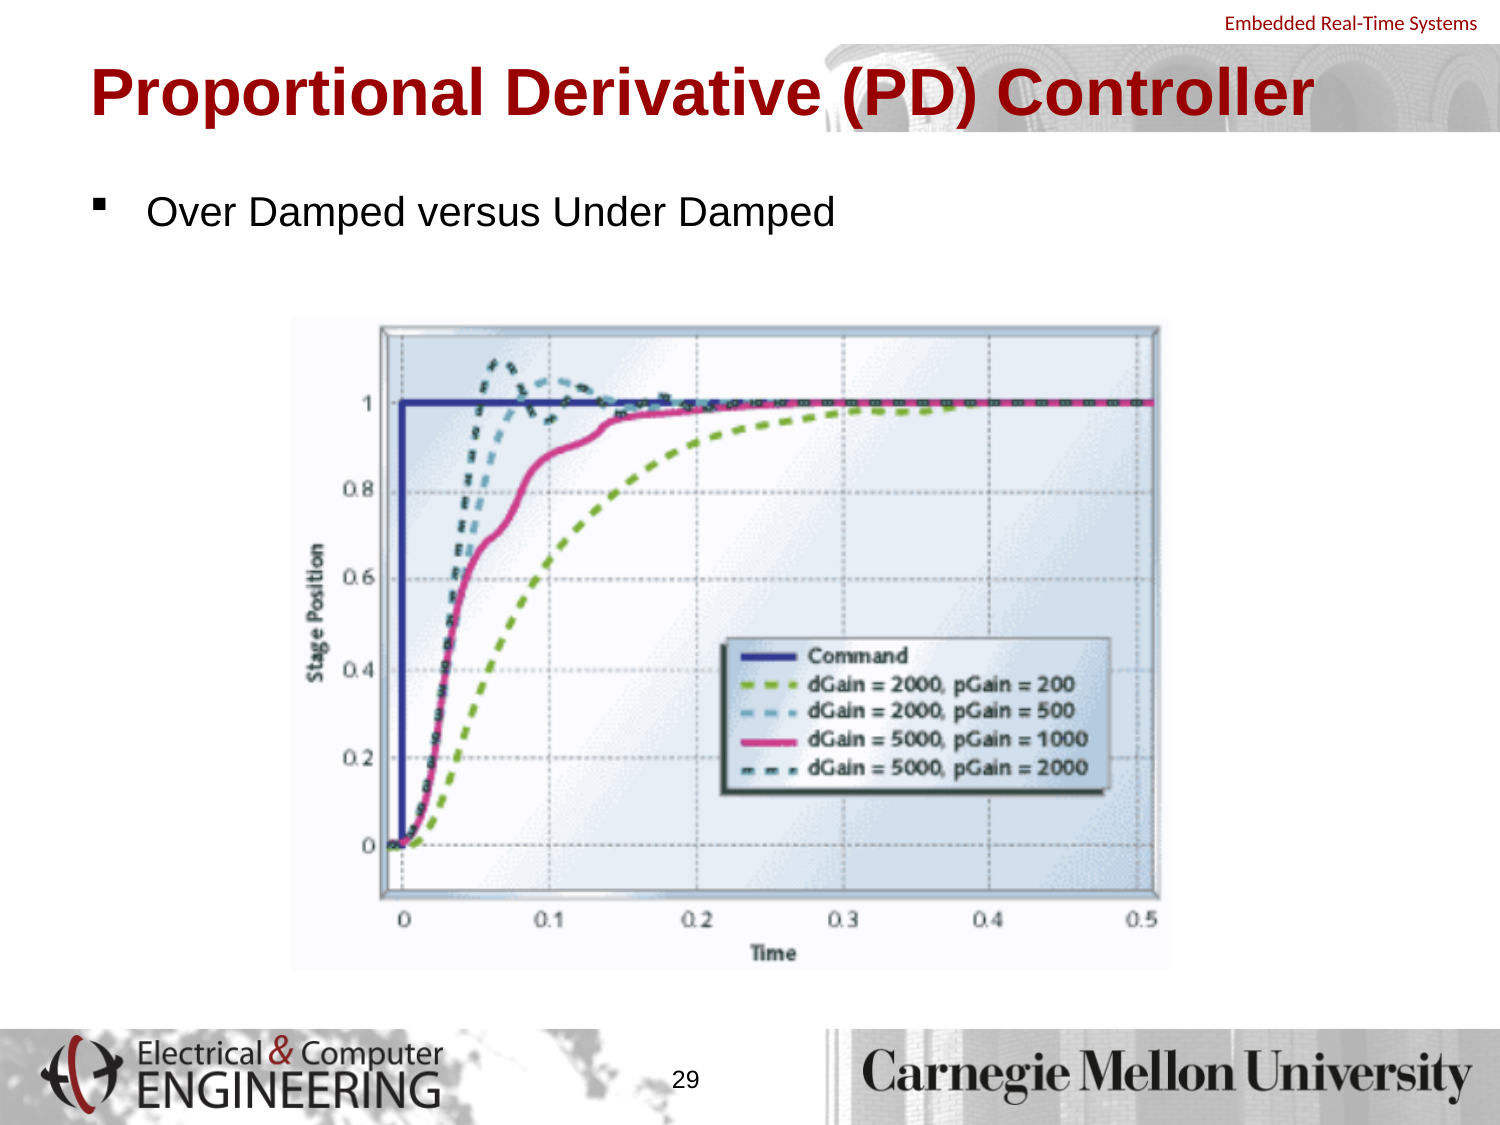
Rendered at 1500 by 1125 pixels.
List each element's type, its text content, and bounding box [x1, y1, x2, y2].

list Over Damped versus Under Damped [75, 177, 1425, 1005]
title Proportional Derivative (PD) Controller [75, 45, 1425, 133]
picture [664, 43, 1500, 133]
picture [0, 1028, 1500, 1125]
picture [290, 309, 1190, 971]
slide_number 29 [364, 1048, 715, 1109]
